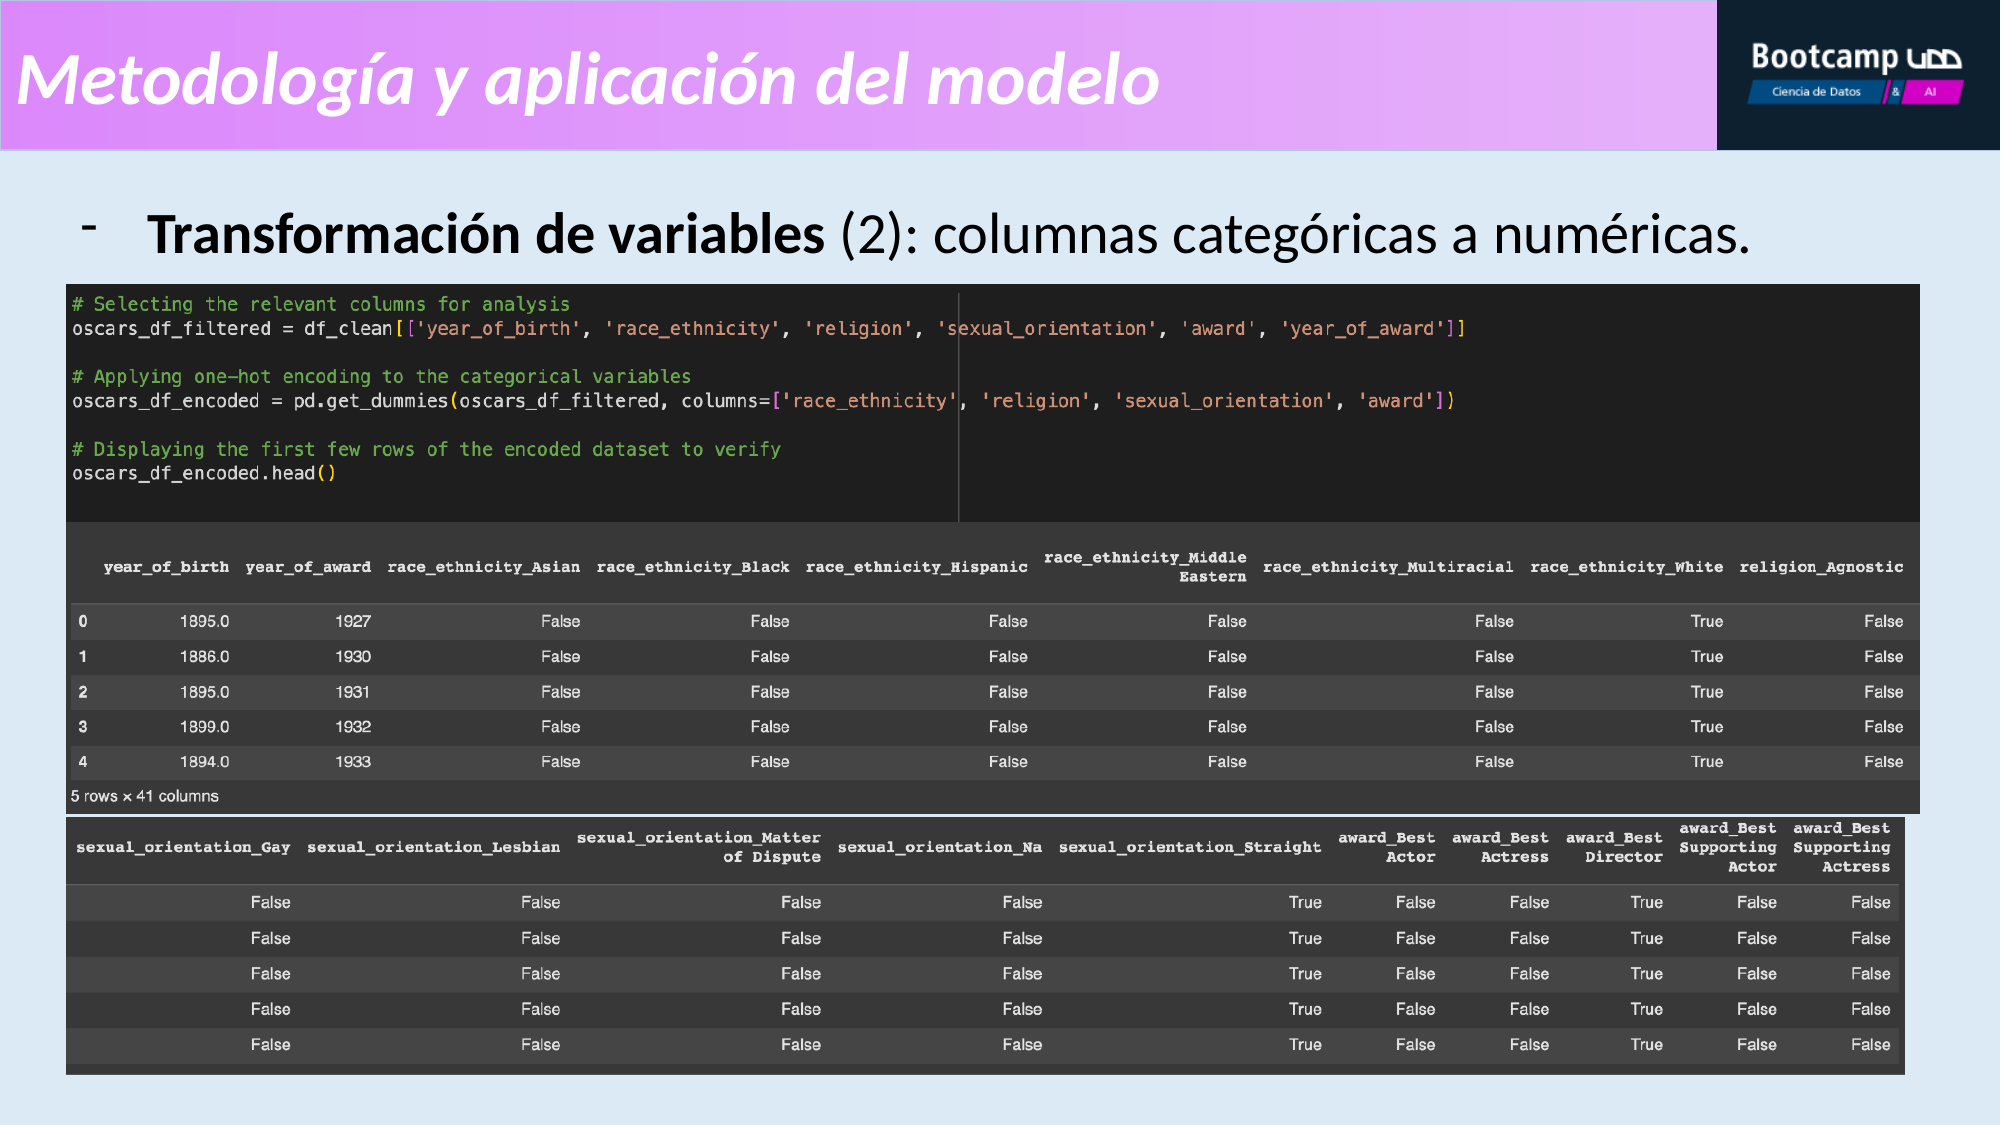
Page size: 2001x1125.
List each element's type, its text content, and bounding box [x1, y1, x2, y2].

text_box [0, 0, 2000, 150]
picture [66, 817, 1906, 1075]
picture [66, 284, 1920, 815]
text_box Transformación de variables (2): columnas categóricas a numéricas. [57, 179, 1841, 281]
